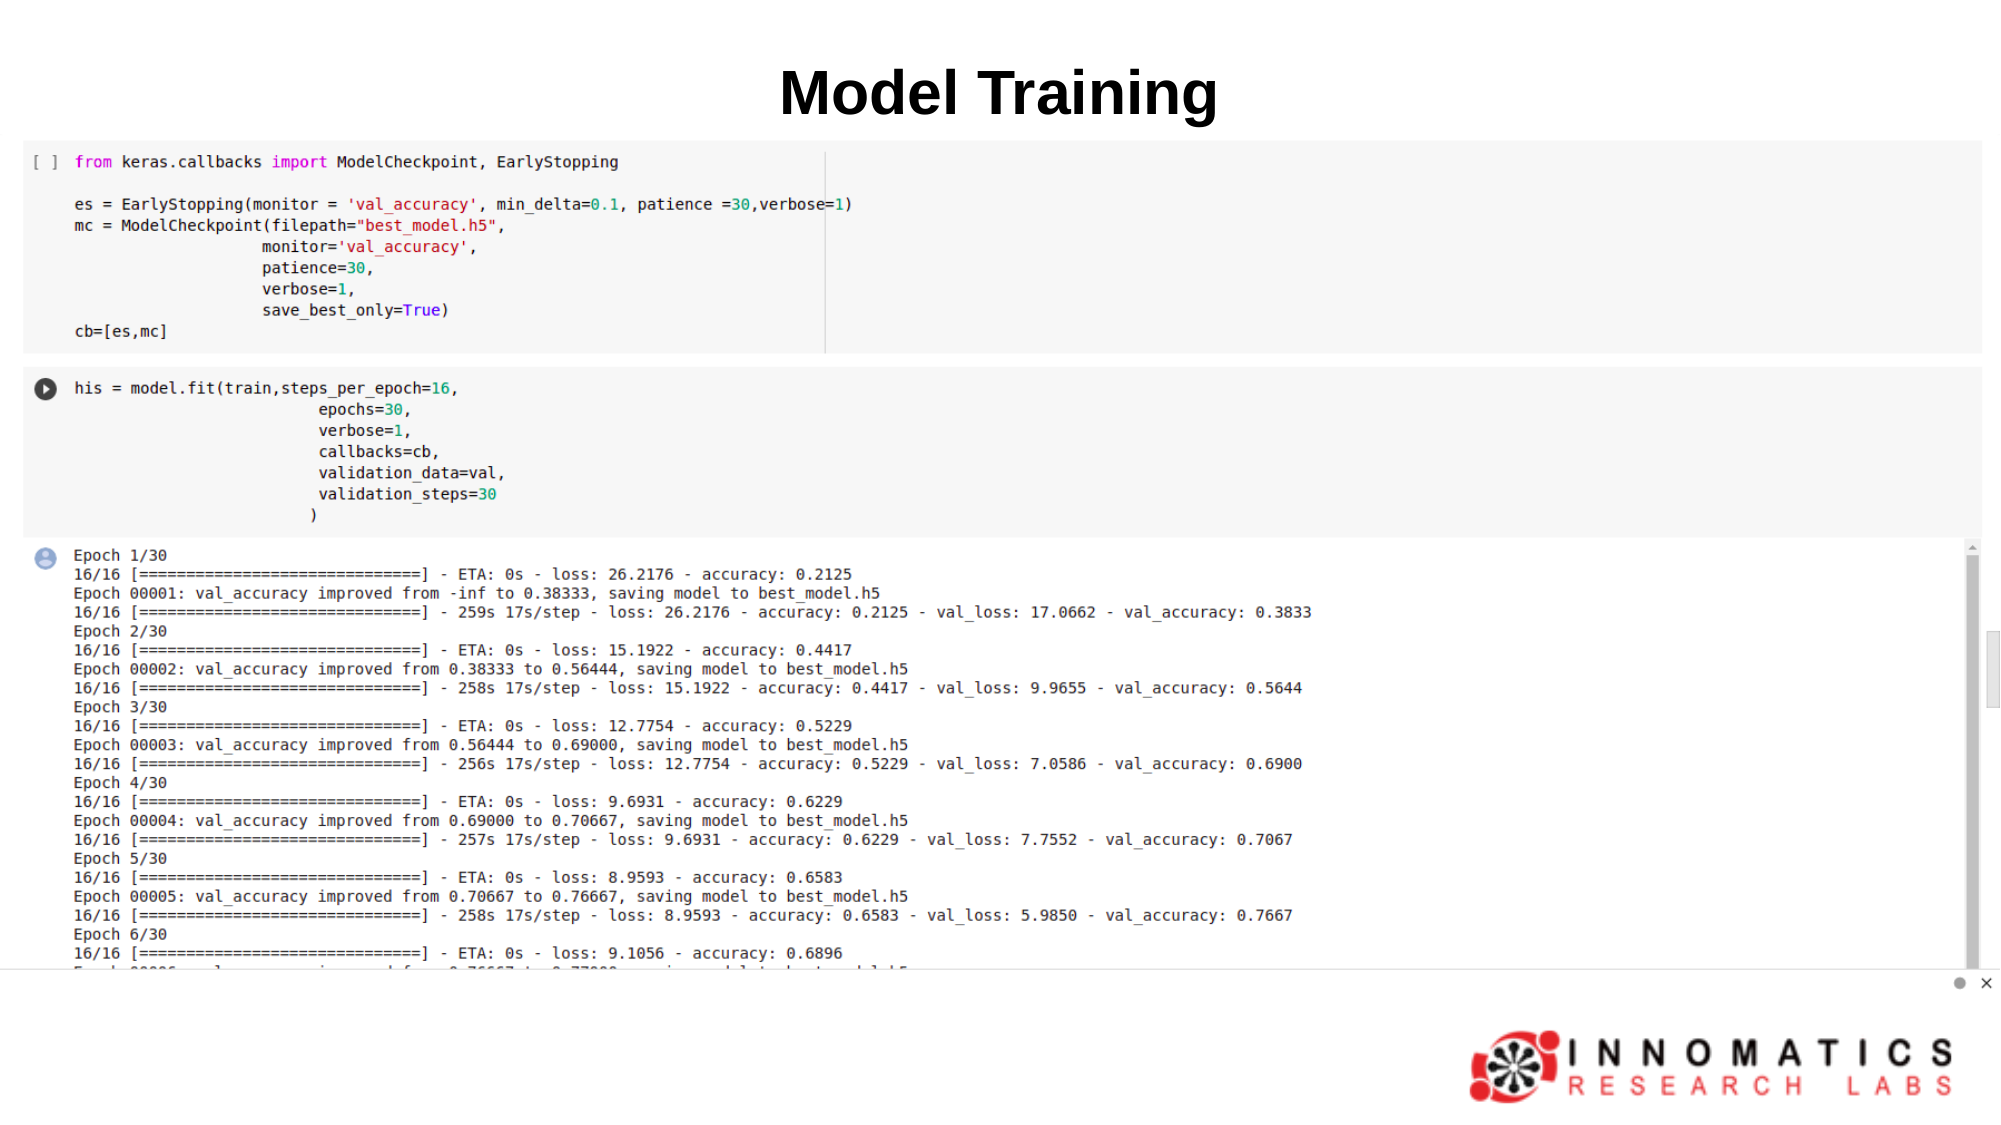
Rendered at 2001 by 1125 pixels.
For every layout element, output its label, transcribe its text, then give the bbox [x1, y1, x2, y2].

picture [1445, 1014, 1975, 1125]
text_box Model Training [99, 44, 1900, 130]
picture [0, 134, 2000, 991]
